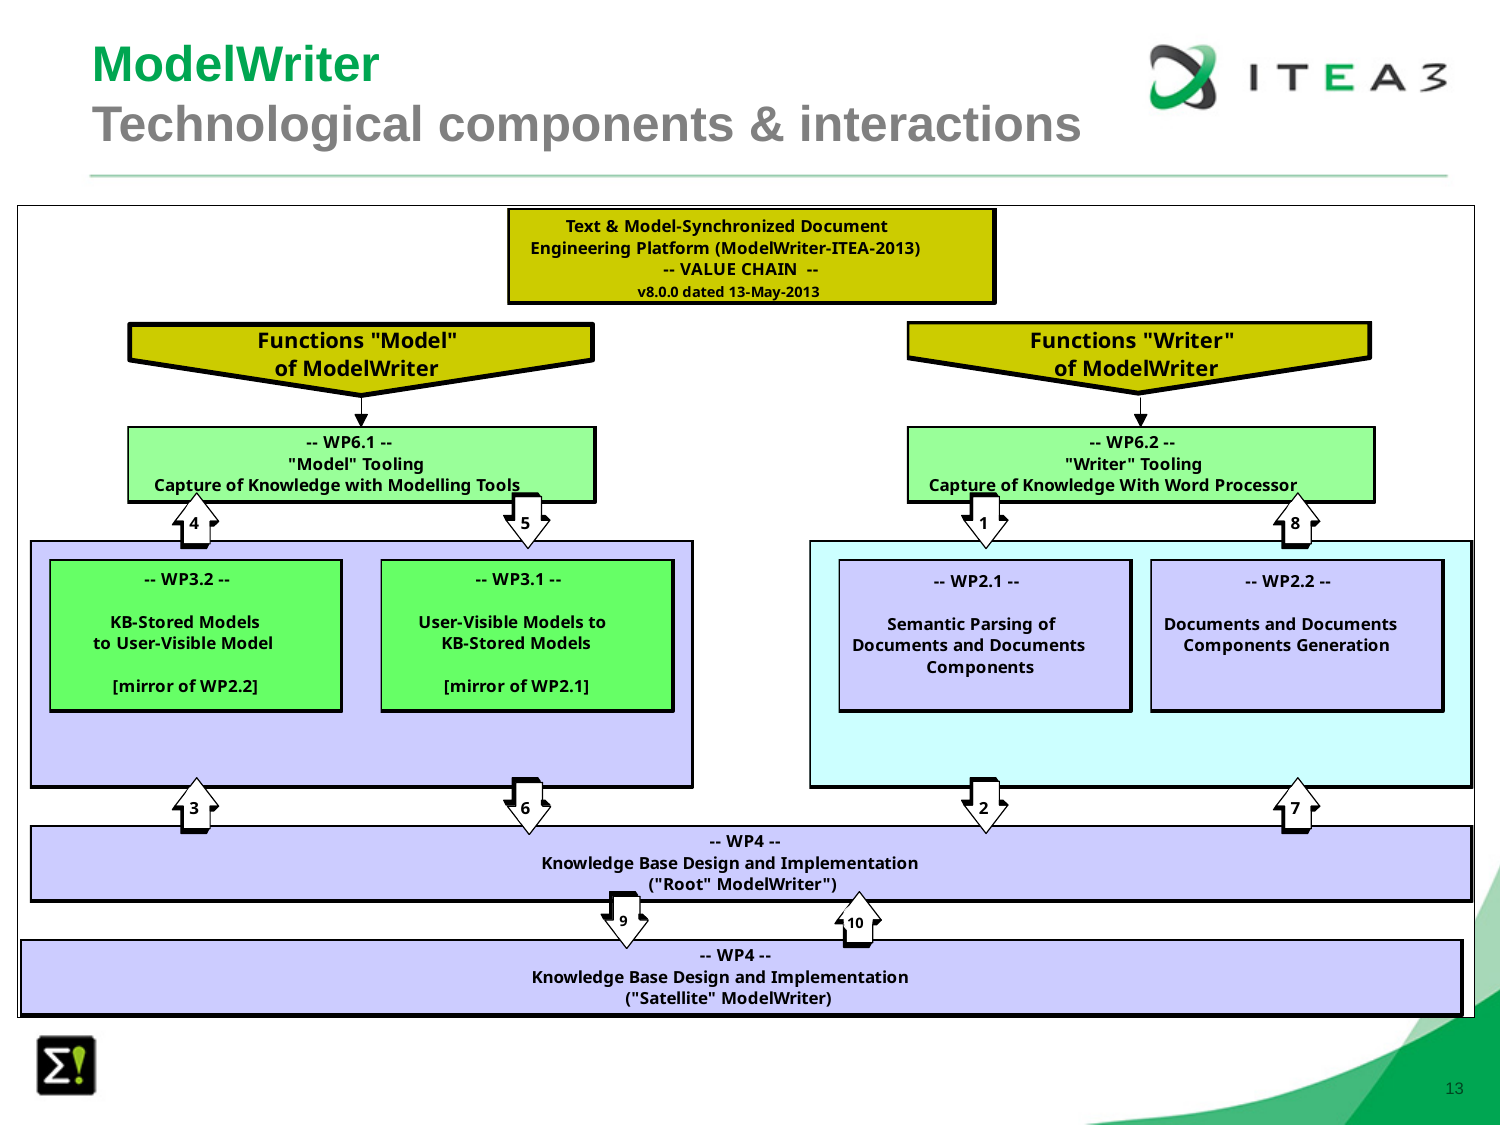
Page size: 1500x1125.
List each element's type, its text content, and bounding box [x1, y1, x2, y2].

title ModelWriter Technological components & interactions [76, 23, 1099, 160]
picture [0, 0, 1500, 1125]
